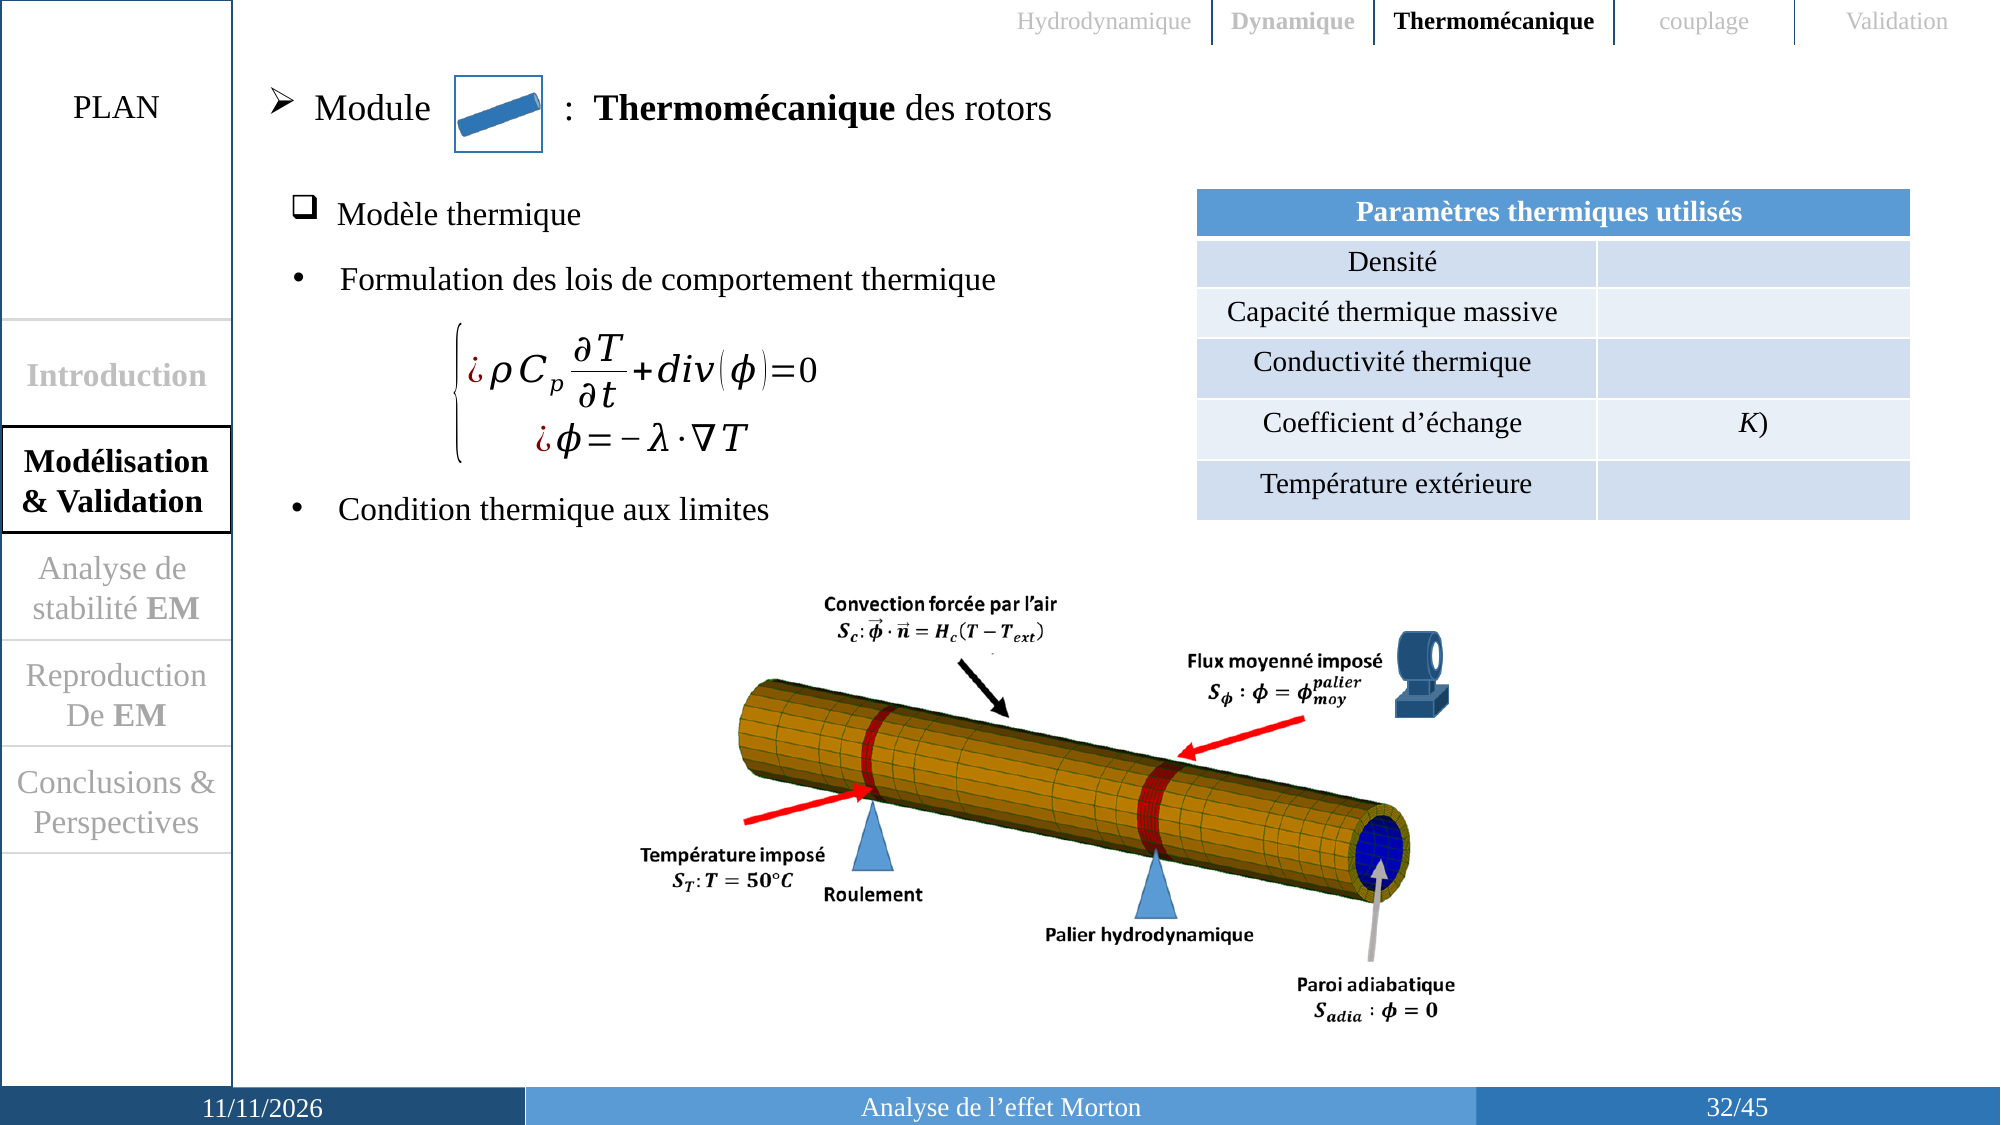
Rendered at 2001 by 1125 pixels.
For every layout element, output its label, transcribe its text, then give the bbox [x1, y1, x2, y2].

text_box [619, 579, 1475, 1032]
table_header Thermomécanique [1375, 0, 1613, 45]
table_header Dynamique [1213, 0, 1373, 45]
table_header Validation [1795, 0, 2000, 45]
picture [457, 92, 541, 137]
table_header couplage [1615, 0, 1794, 45]
text_box Module : Thermomécanique des rotors [543, 75, 1091, 136]
text_box Modèle thermique [275, 184, 597, 240]
text_box Formulation des lois de comportement thermique [278, 250, 1013, 305]
text_box [0, 0, 233, 1087]
text_box [454, 75, 543, 153]
text_box Module : Thermomécanique des rotors [252, 75, 454, 136]
footer Analyse de l’effet Morton [526, 1087, 1477, 1125]
slide_number 32/45 [1477, 1087, 2000, 1125]
text_box Condition thermique aux limites [276, 479, 786, 535]
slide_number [0, 1087, 525, 1125]
table_header Hydrodynamique [996, 0, 1211, 45]
